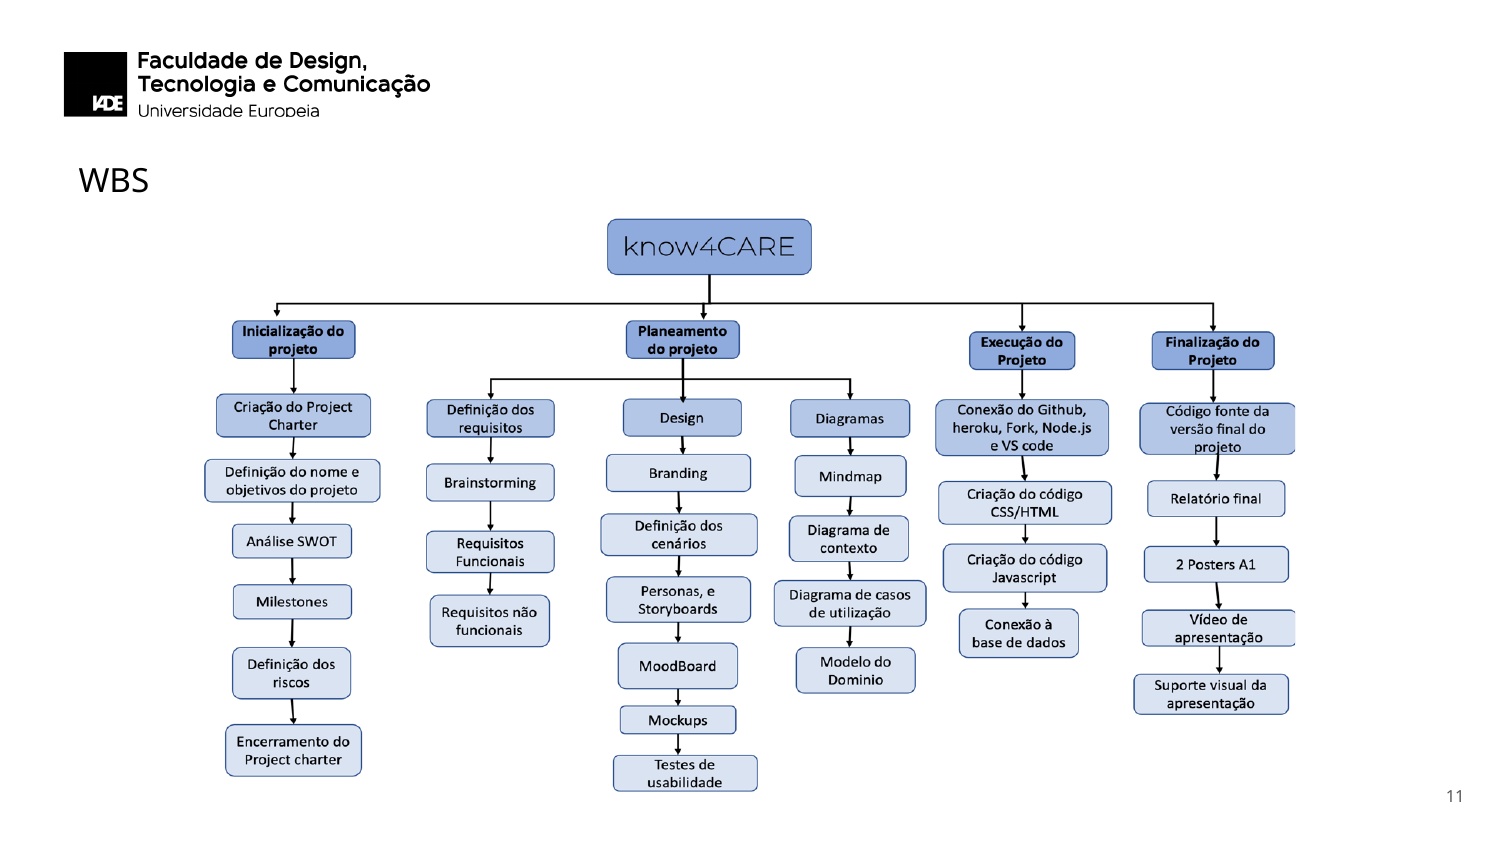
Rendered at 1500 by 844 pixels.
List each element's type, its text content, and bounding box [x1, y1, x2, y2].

picture [63, 51, 433, 117]
title WBS [63, 149, 1389, 215]
picture [193, 214, 1296, 793]
slide_number 11 [1389, 764, 1480, 830]
